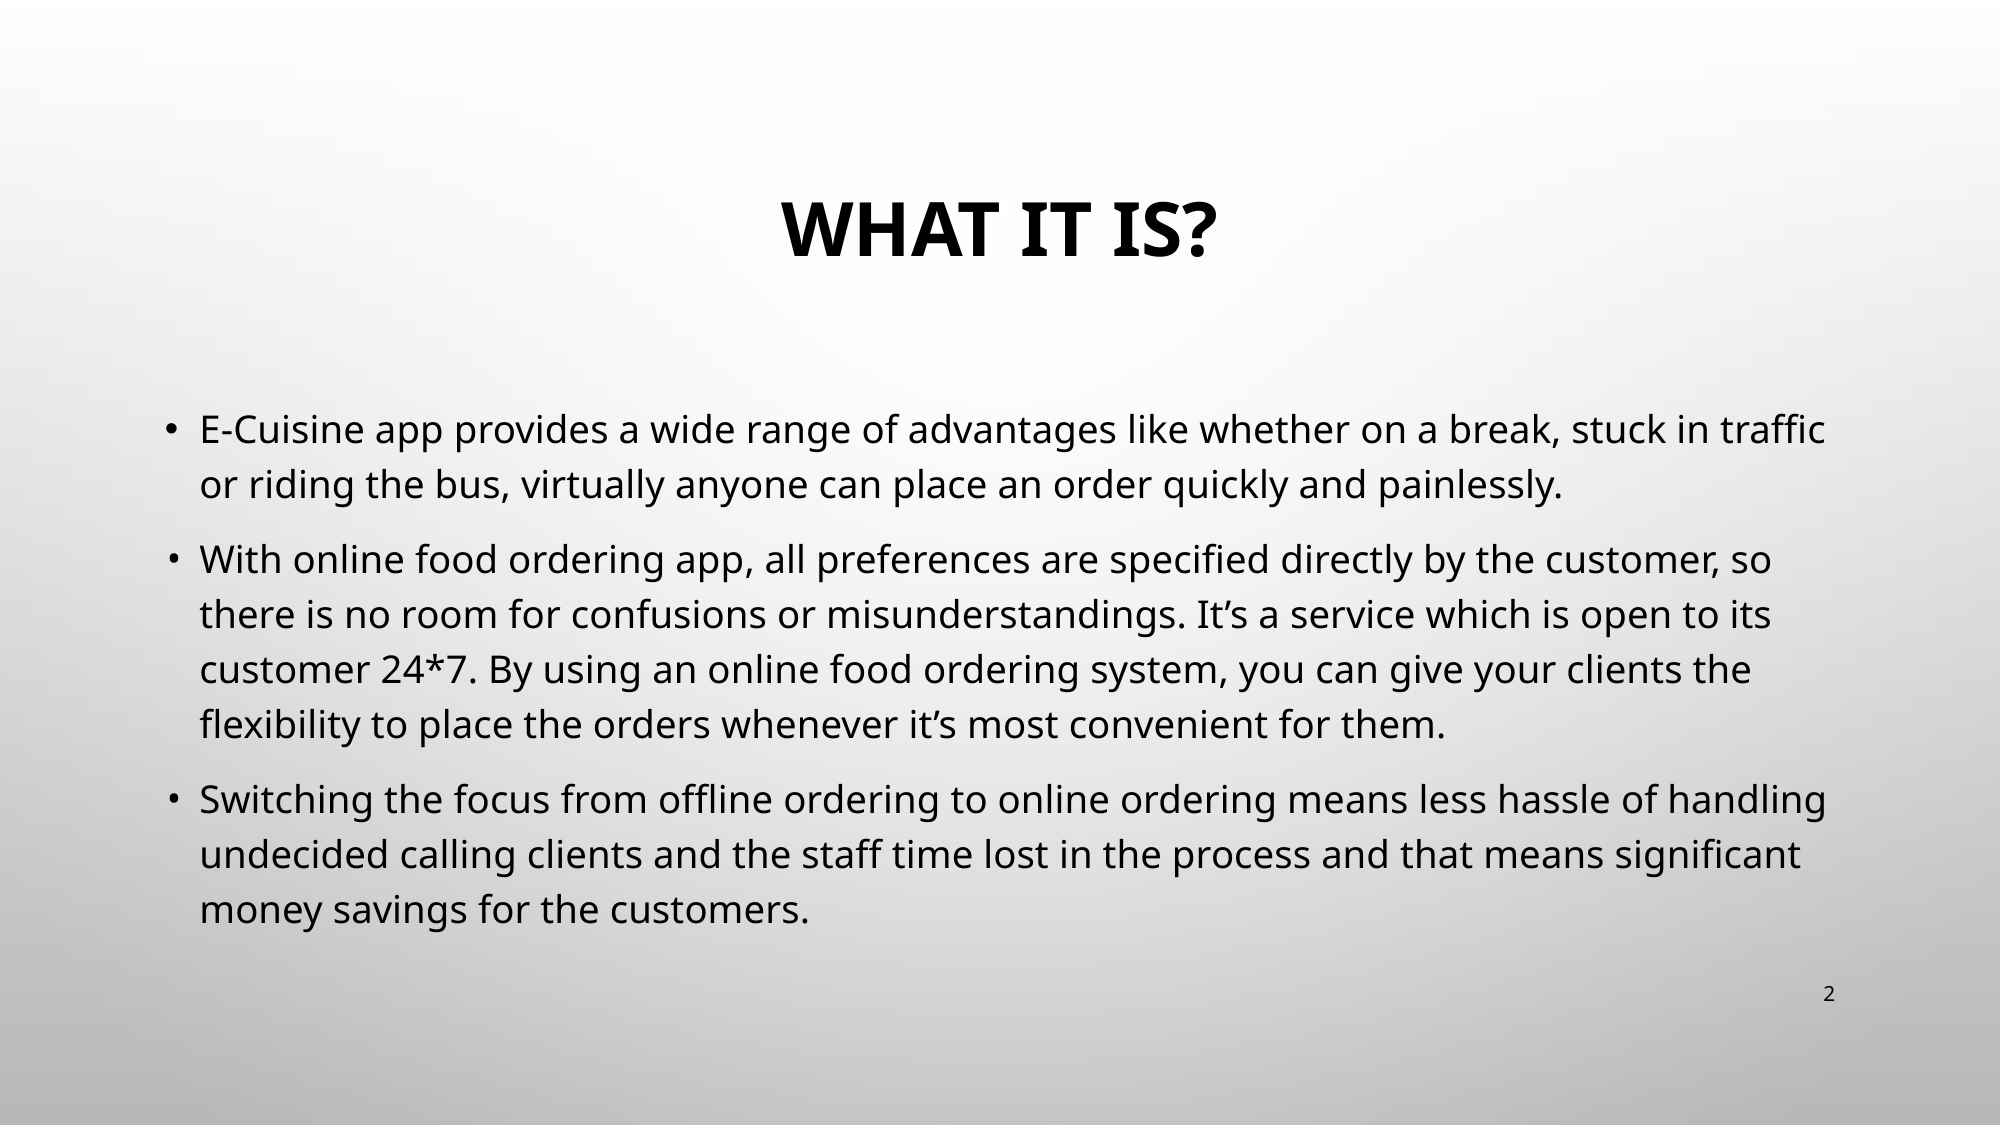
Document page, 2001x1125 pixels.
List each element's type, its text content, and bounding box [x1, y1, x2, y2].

slide_number ‹#› [1724, 965, 1851, 1025]
list E-Cuisine app provides a wide range of advantages like whether on a break, stuck in traffic or riding the bus, virtually anyone can place an order quickly and painlessly. With online food ordering app, all preferences are specified directly by the customer, so there is no room for confusions or misunderstandings. It’s a service which is open to its customer 24*7. By using an online food ordering system, you can give your clients the flexibility to place the orders whenever it’s most convenient for them. Switching the focus from offline ordering to online ordering means less hassle of handling undecided calling clients and the staff time lost in the process and that means significant money savings for the customers. [149, 388, 1851, 950]
title WHAT IT IS? [149, 101, 1851, 364]
picture [0, 0, 2000, 1125]
